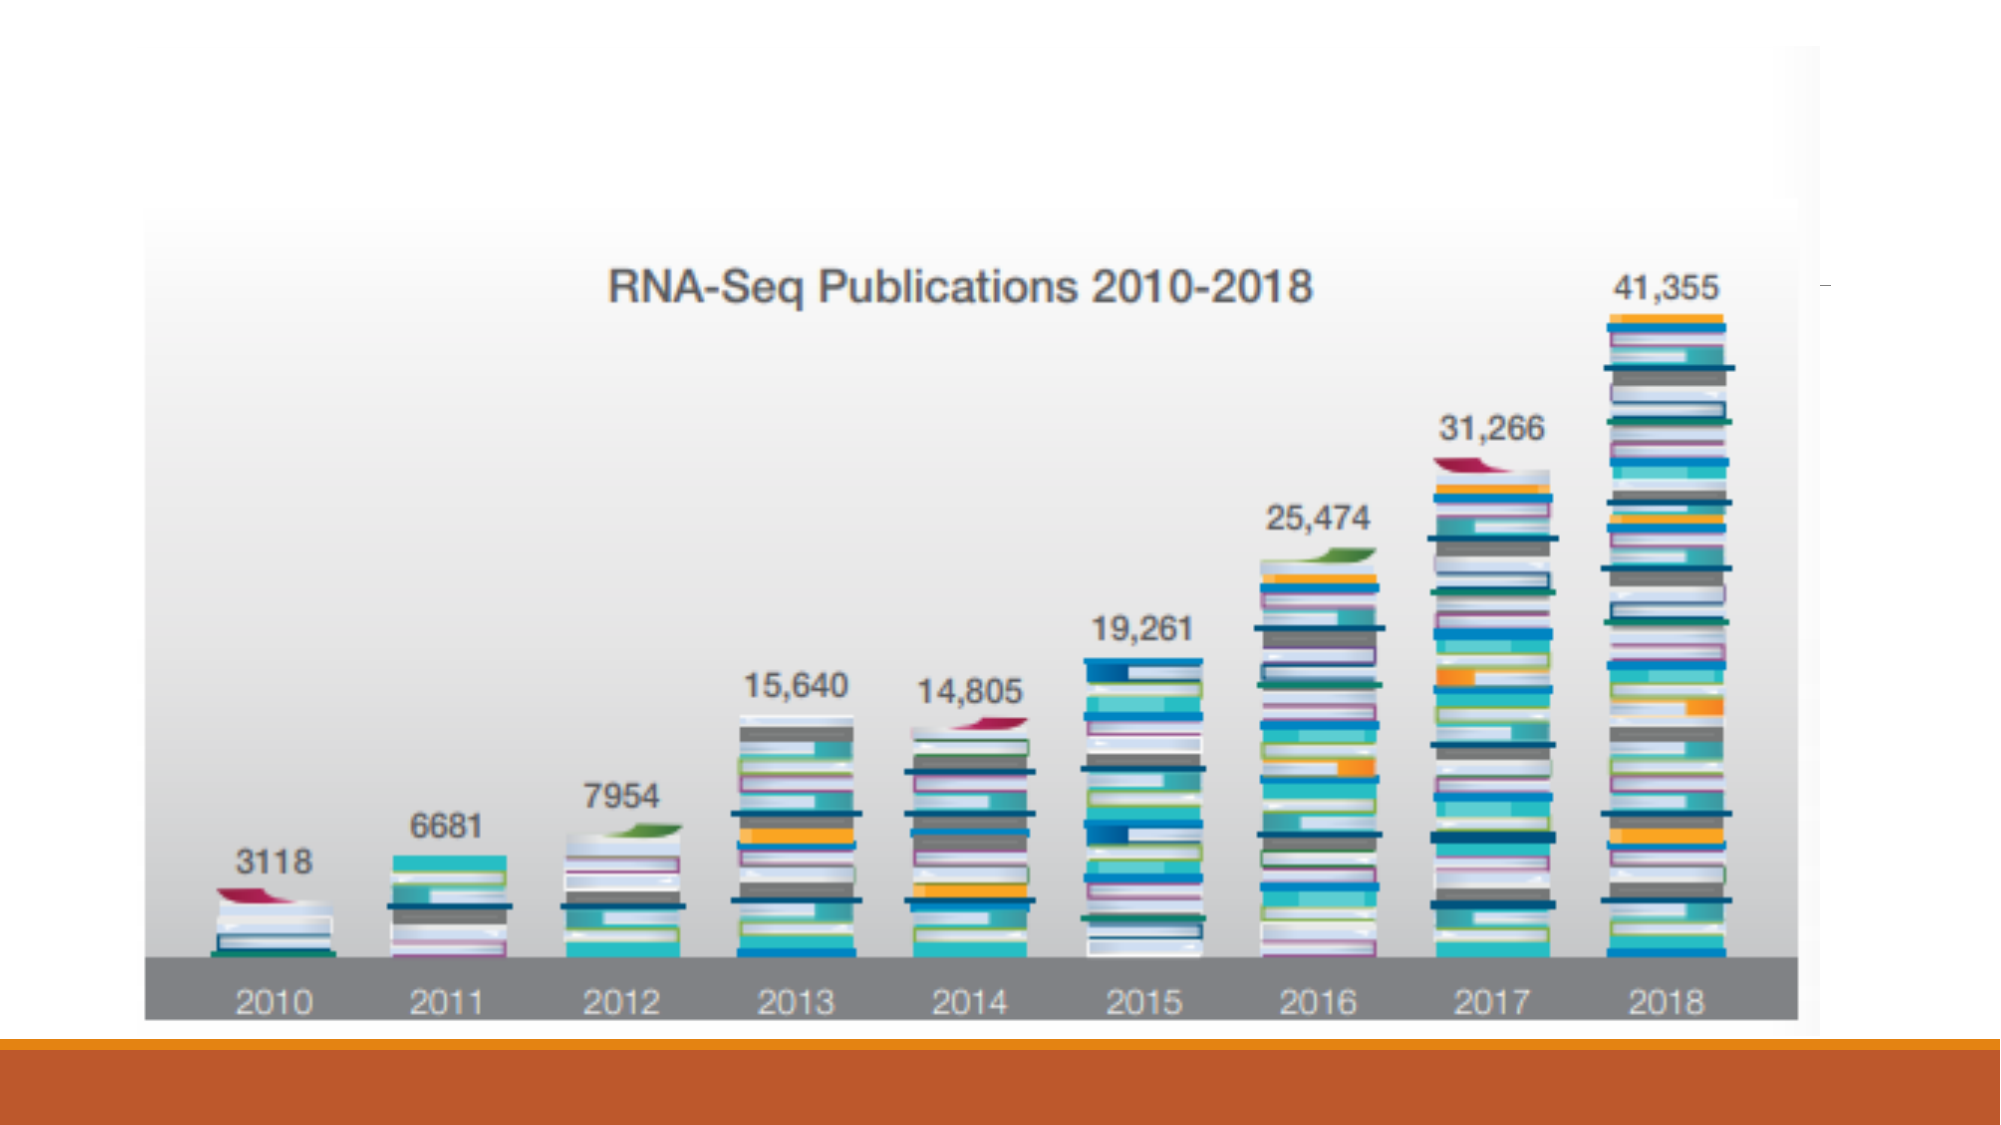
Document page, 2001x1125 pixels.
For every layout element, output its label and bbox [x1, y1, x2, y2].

list [137, 46, 1821, 1037]
